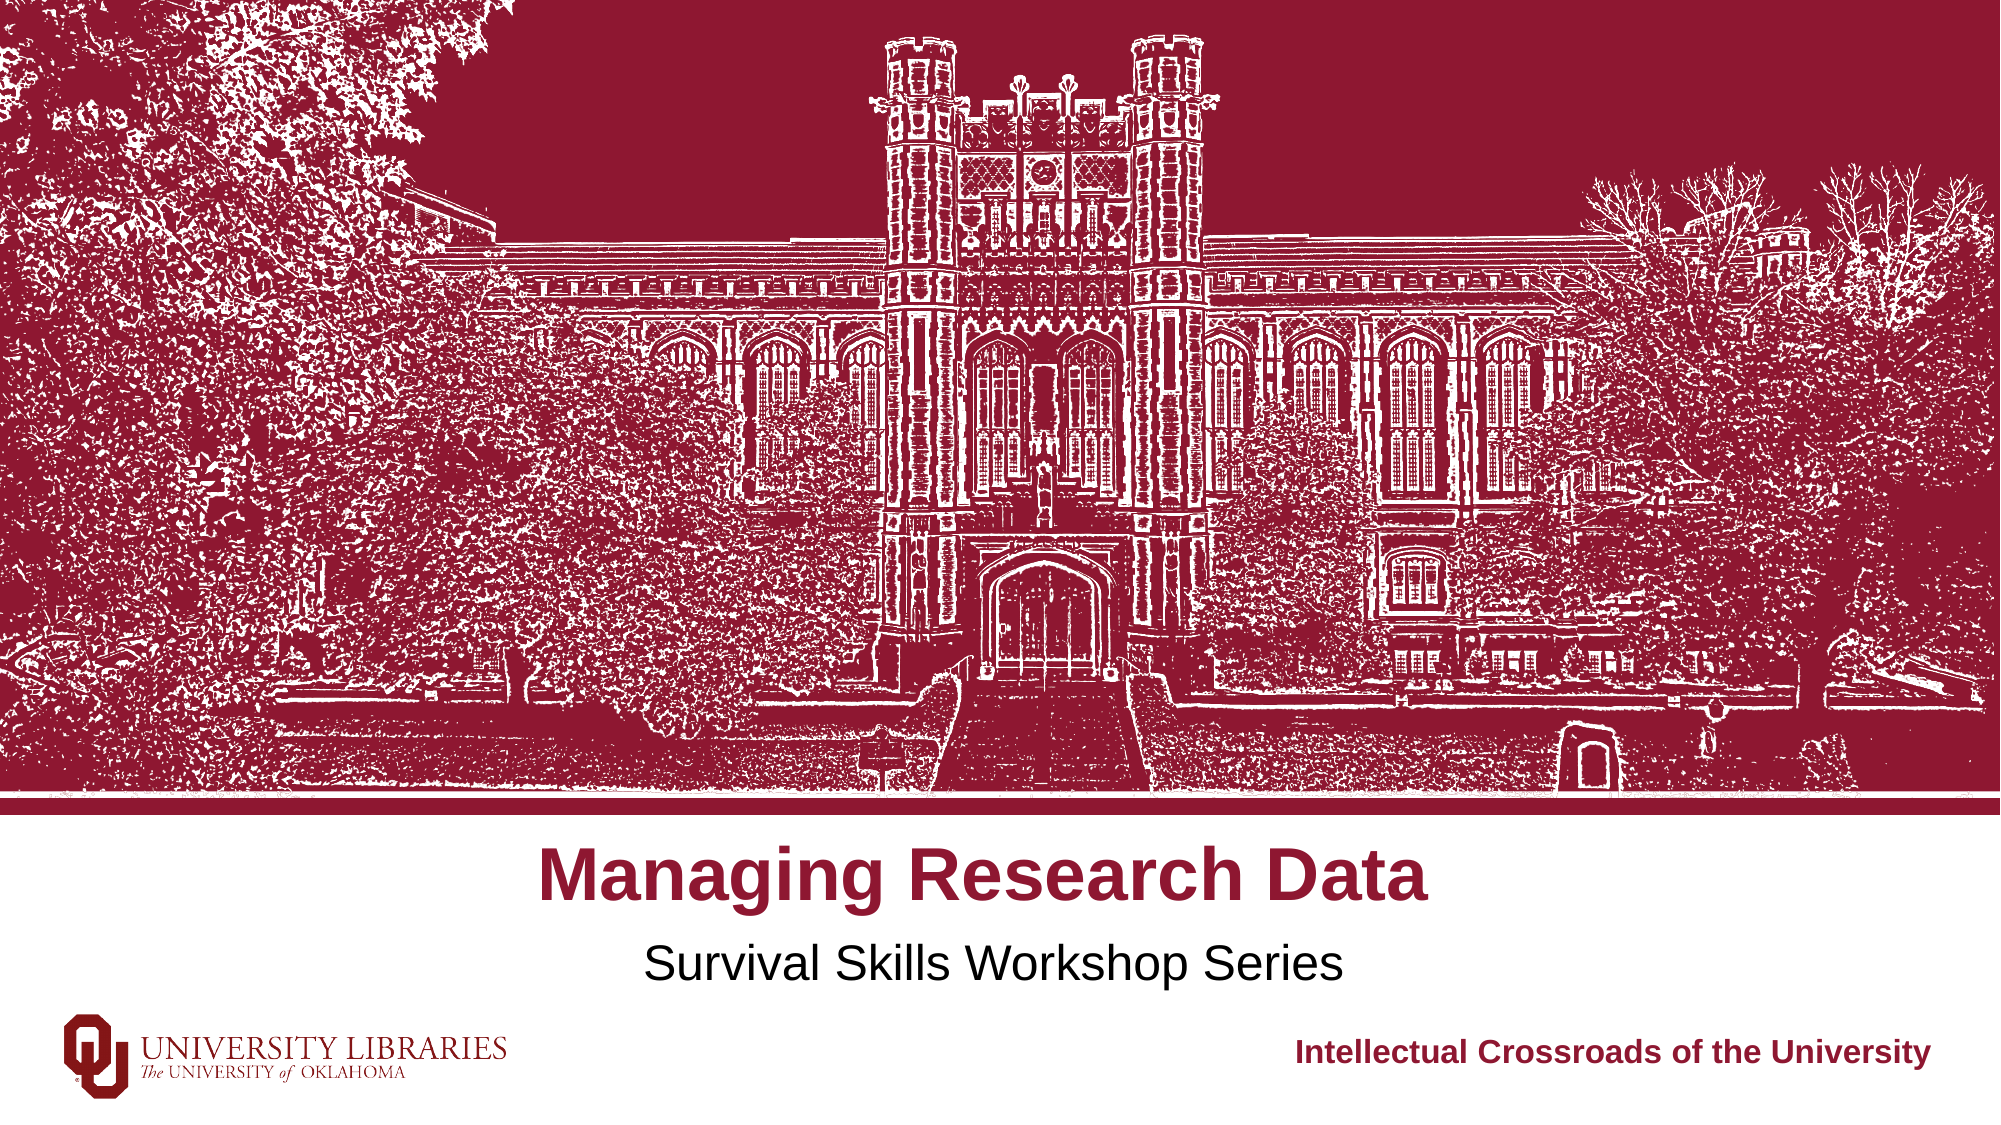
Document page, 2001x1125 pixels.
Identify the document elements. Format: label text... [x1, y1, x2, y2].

picture [0, 815, 1994, 1112]
title Managing Research Data [522, 828, 1466, 929]
list Survival Skills Workshop Series [382, 929, 1605, 1024]
picture [0, 0, 1994, 798]
